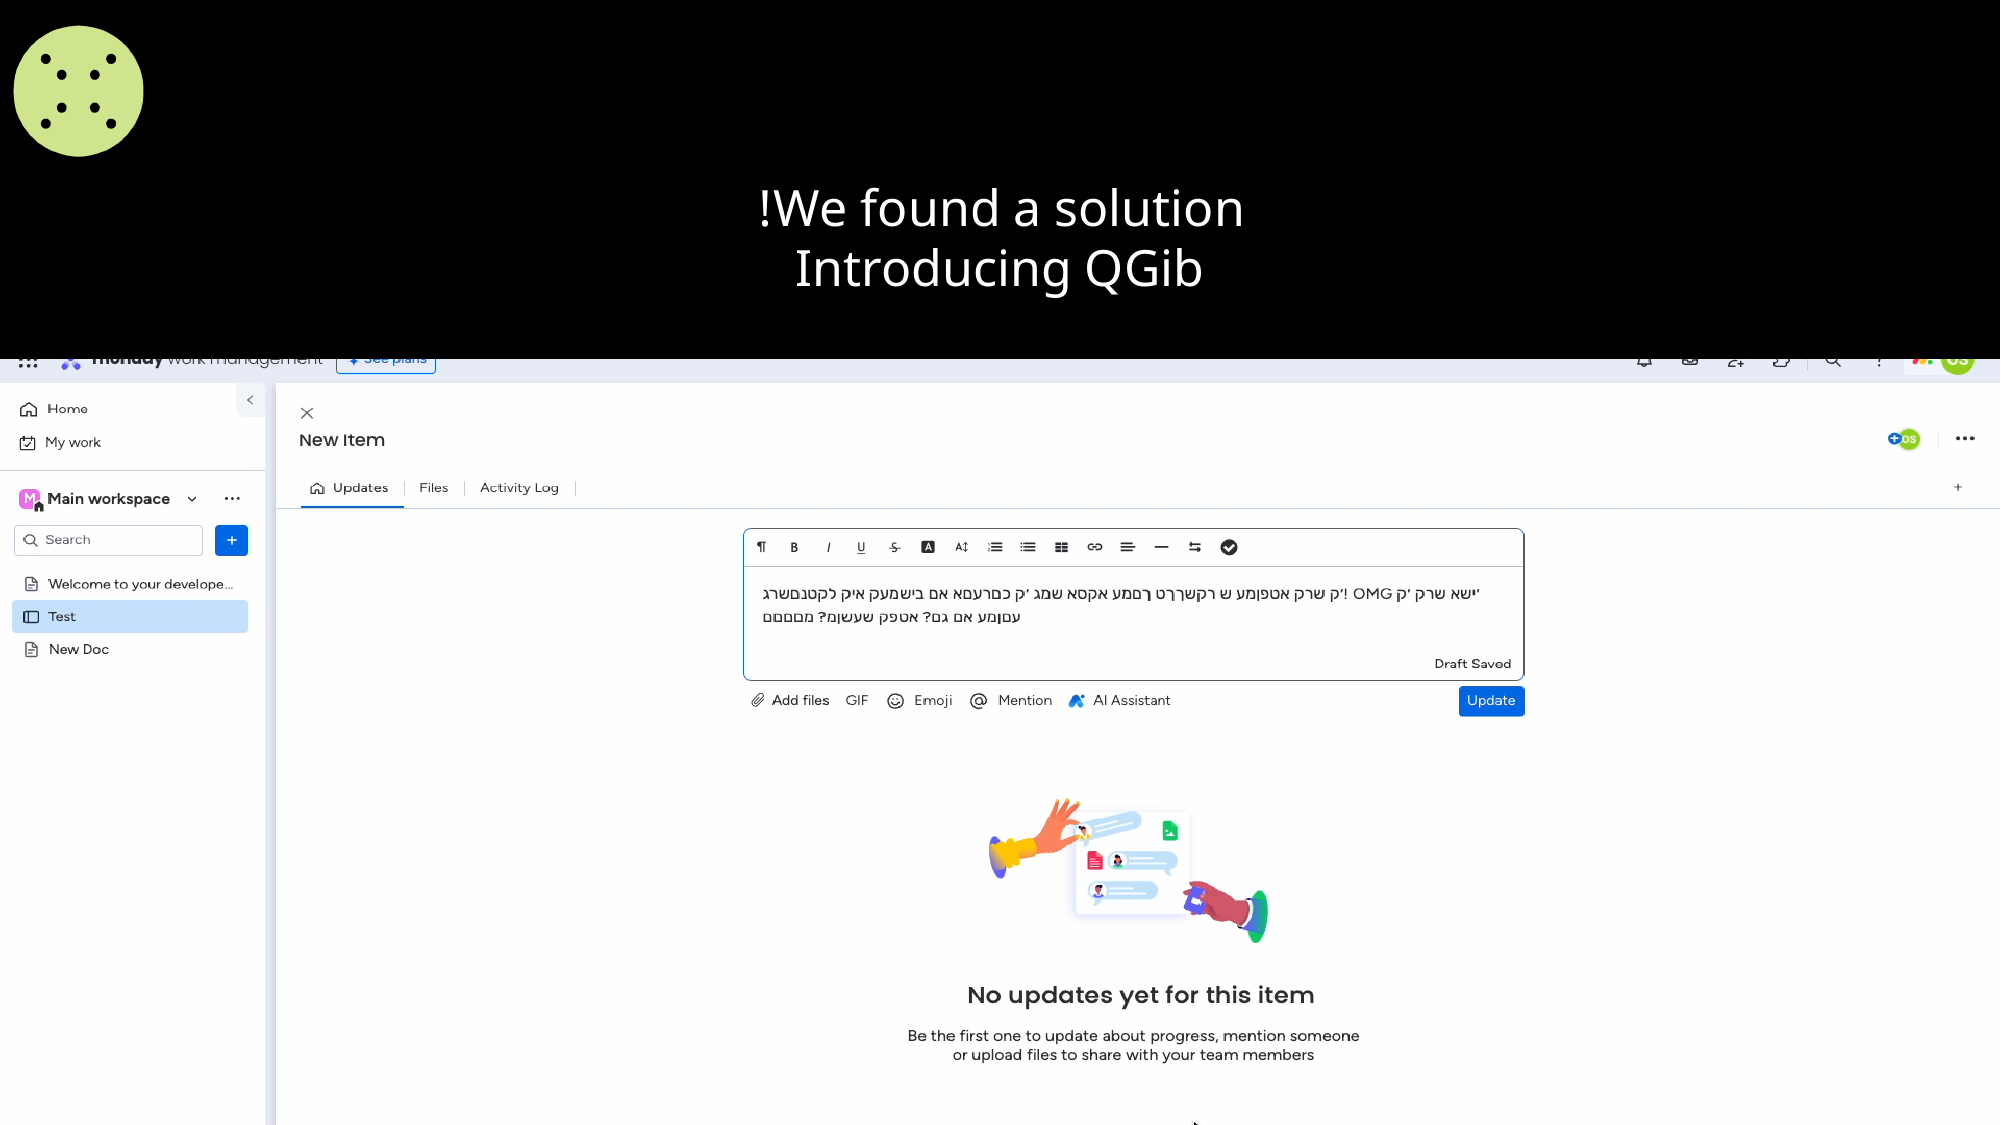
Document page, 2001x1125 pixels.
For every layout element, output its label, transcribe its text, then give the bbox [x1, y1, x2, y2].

text_box We found a solution! Introducing QGib [0, 168, 2000, 304]
picture [0, 0, 151, 167]
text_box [0, 358, 2000, 1125]
